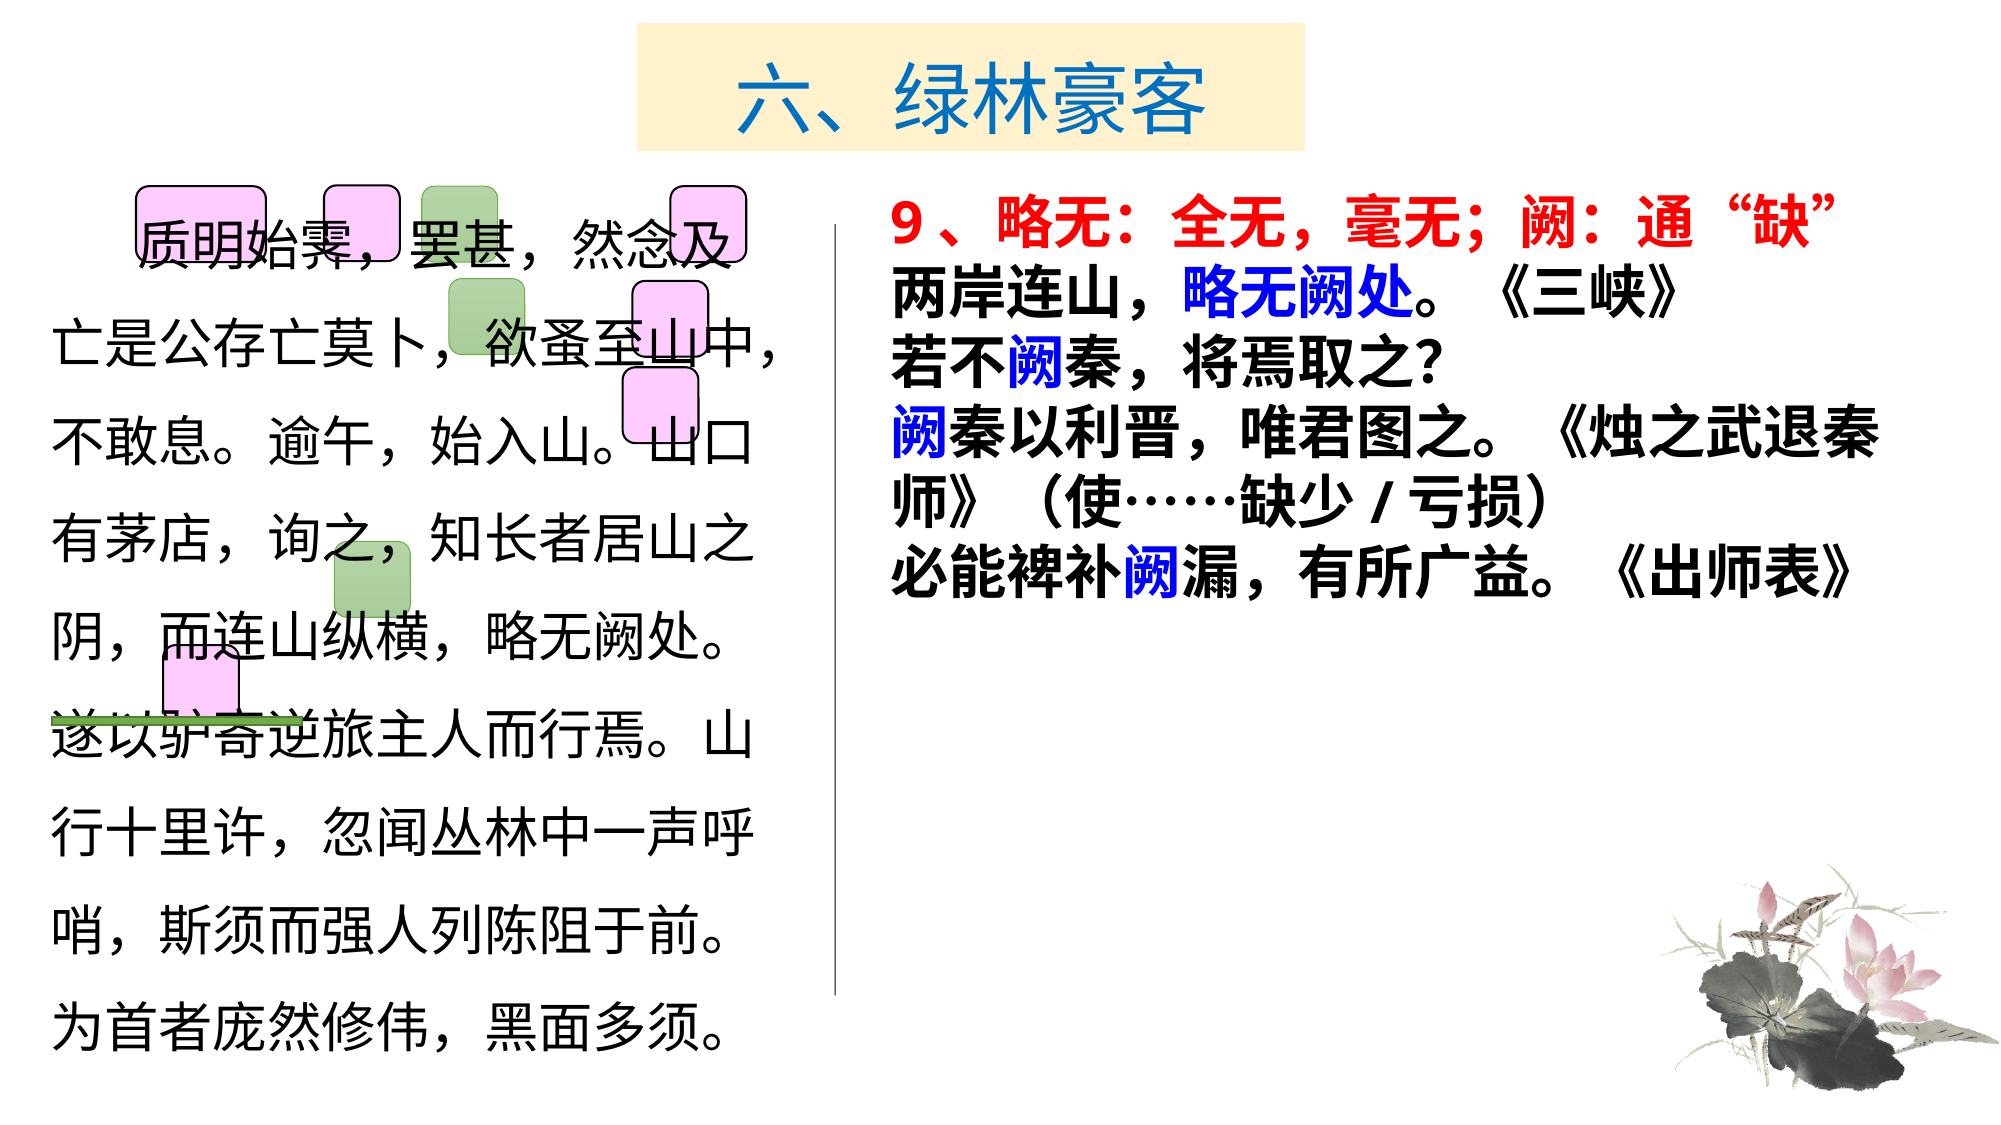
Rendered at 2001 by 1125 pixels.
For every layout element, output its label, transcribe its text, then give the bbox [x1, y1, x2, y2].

text_box [51, 716, 303, 726]
title 六、绿林豪客 [636, 22, 1306, 152]
text_box 9、略无：全无，毫无；阙：通“缺” 两岸连山，略无阙处。《三峡》 若不阙秦，将焉取之？ 阙秦以利晋，唯君图之。《烛之武退秦师》（使……缺少/亏损） 必能裨补阙漏，有所广益。《出师表》 [875, 177, 1980, 613]
list 质明始霁，罢甚，然念及亡是公存亡莫卜，欲蚤至山中，不敢息。逾午，始入山。山口有茅店，询之，知长者居山之阴，而连山纵横，略无阙处。遂以驴寄逆旅主人而行焉。山行十里许，忽闻丛林中一声呼哨，斯须而强人列陈阻于前。为首者庞然修伟，黑面多须。 [0, 170, 779, 1125]
picture [1657, 850, 2000, 1125]
